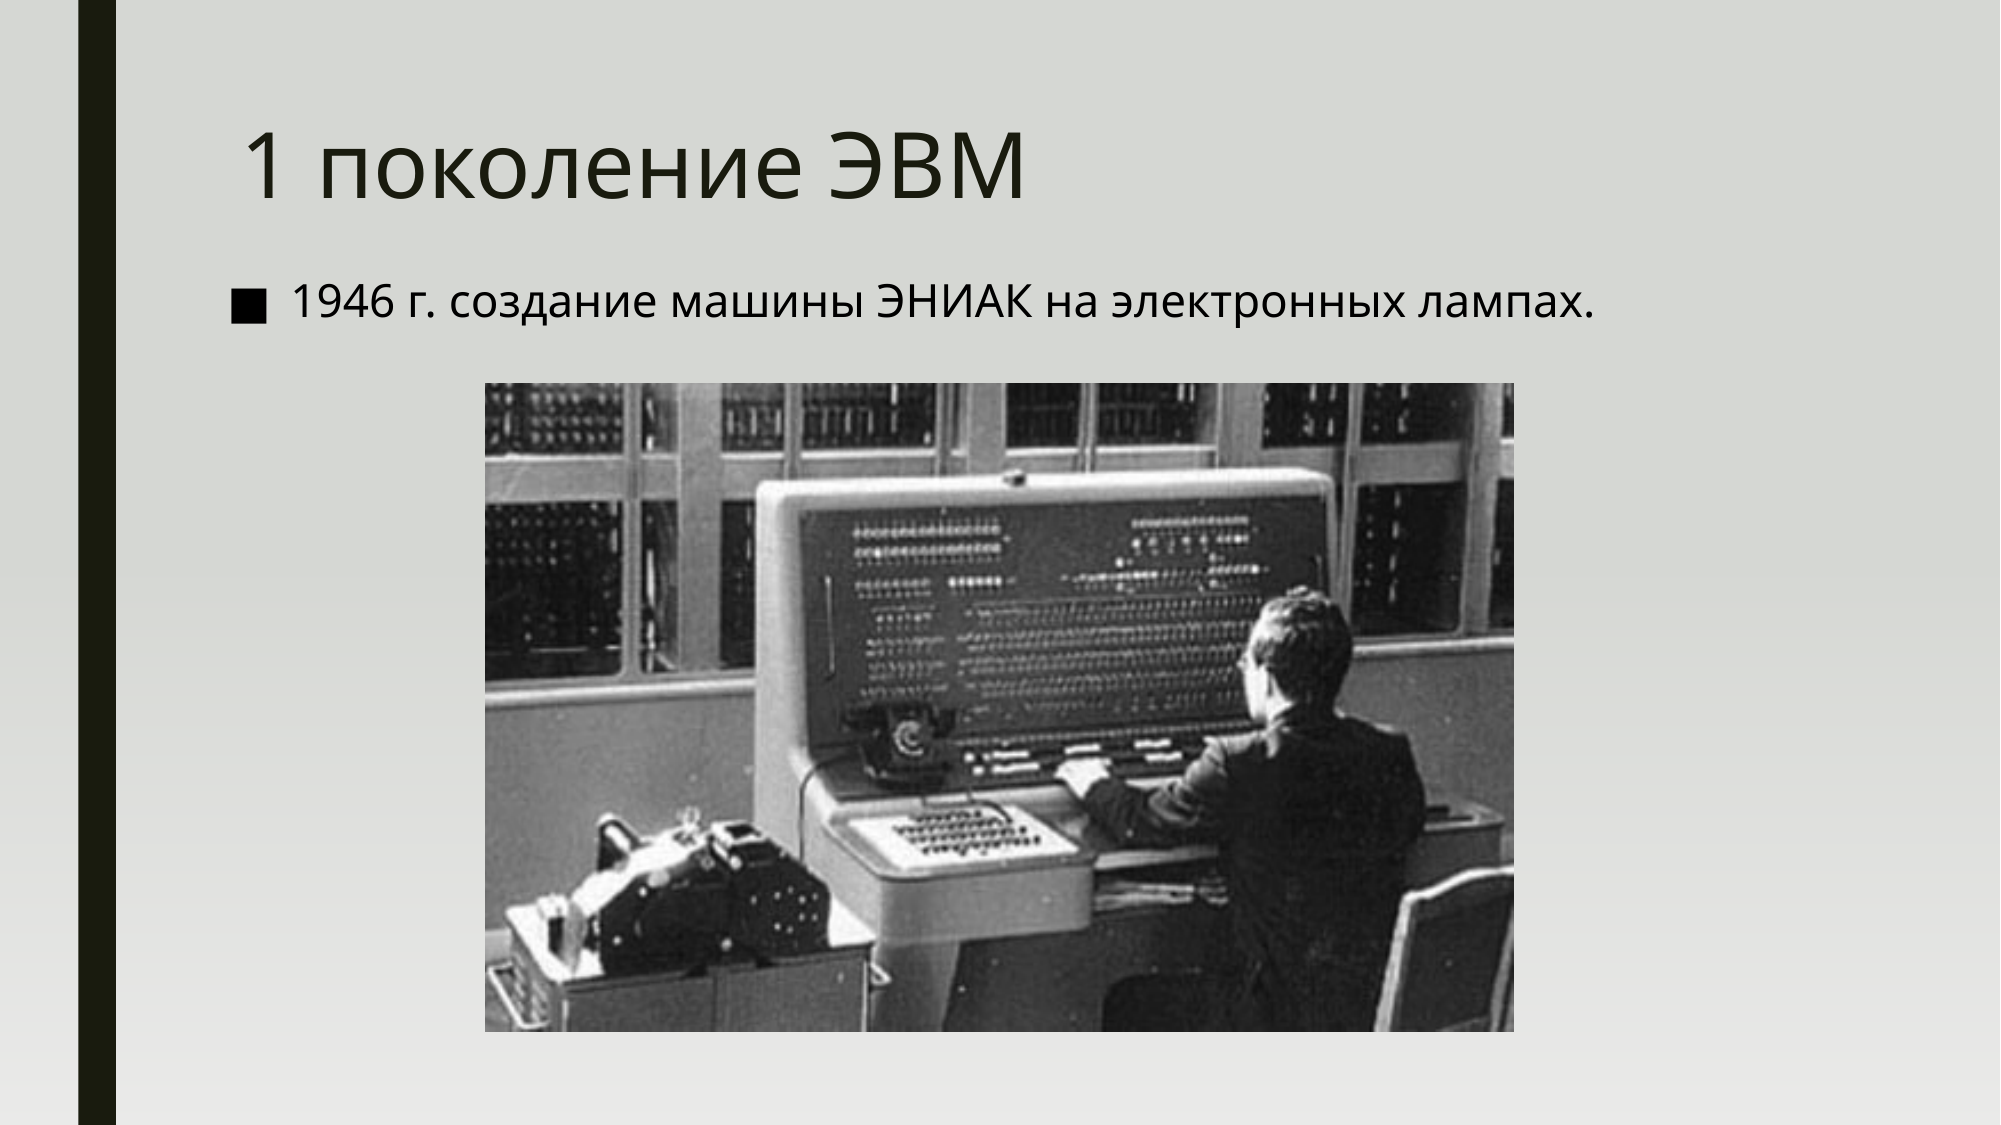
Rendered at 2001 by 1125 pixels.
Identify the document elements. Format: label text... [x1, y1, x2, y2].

list 1946 г. создание машины ЭНИАК на электронных лампах. [212, 268, 1788, 857]
title 1 поколение ЭВМ [225, 112, 1800, 357]
picture [485, 383, 1515, 1033]
